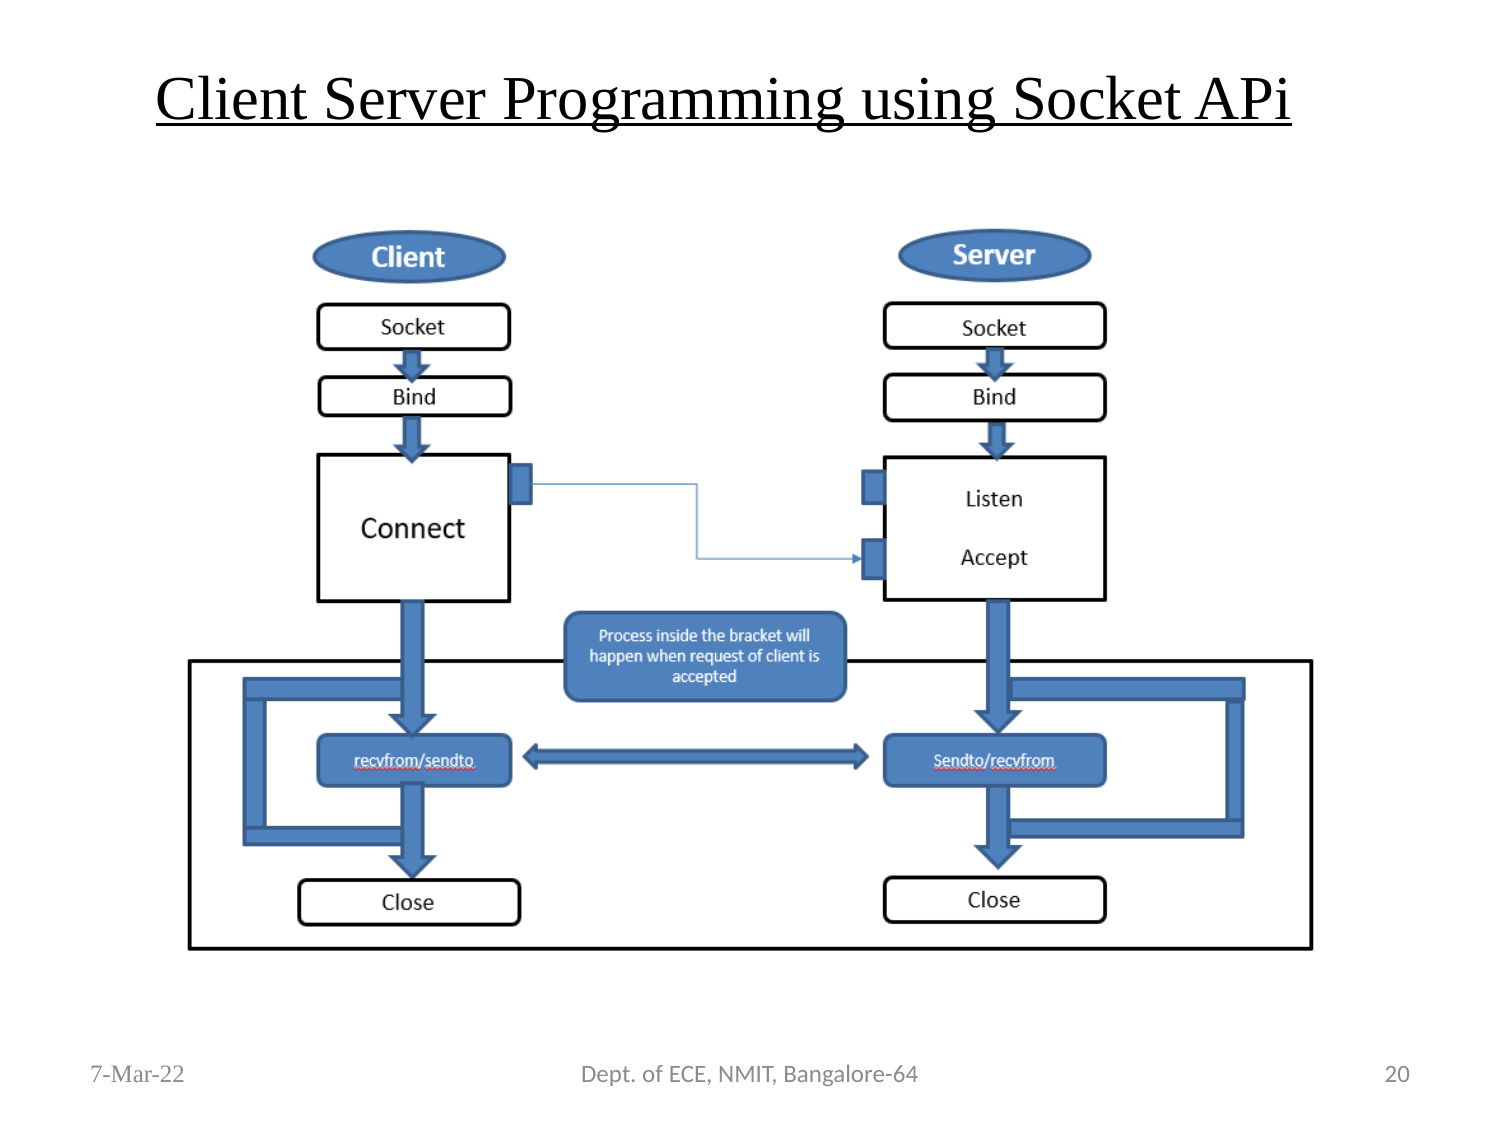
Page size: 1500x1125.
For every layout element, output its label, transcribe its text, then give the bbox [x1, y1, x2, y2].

picture [150, 149, 1349, 976]
slide_number 7-Mar-22 [75, 1042, 225, 1103]
footer Dept. of ECE, NMIT, Bangalore-64 [512, 1042, 988, 1103]
slide_number 20 [1074, 1042, 1425, 1103]
text_box Client Server Programming using Socket APi [74, 49, 1374, 140]
